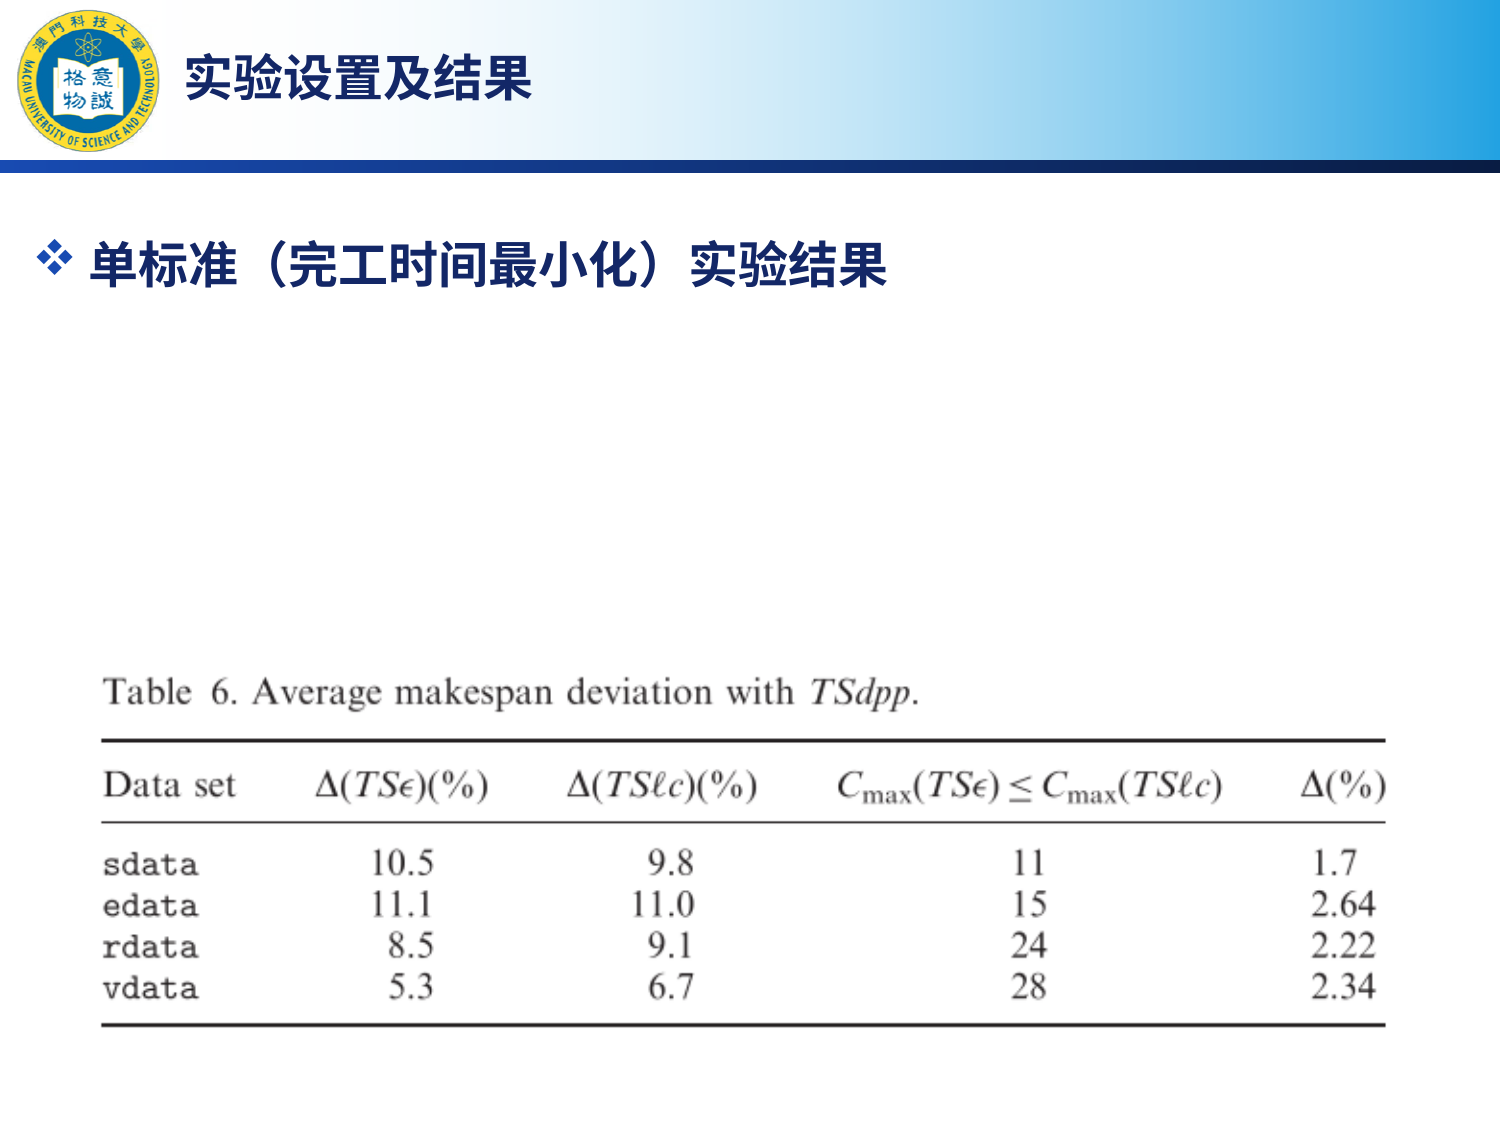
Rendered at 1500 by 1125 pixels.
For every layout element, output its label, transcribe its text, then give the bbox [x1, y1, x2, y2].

text_box 实验设置及结果 [164, 45, 549, 115]
picture [17, 9, 160, 152]
picture [96, 668, 1411, 1040]
